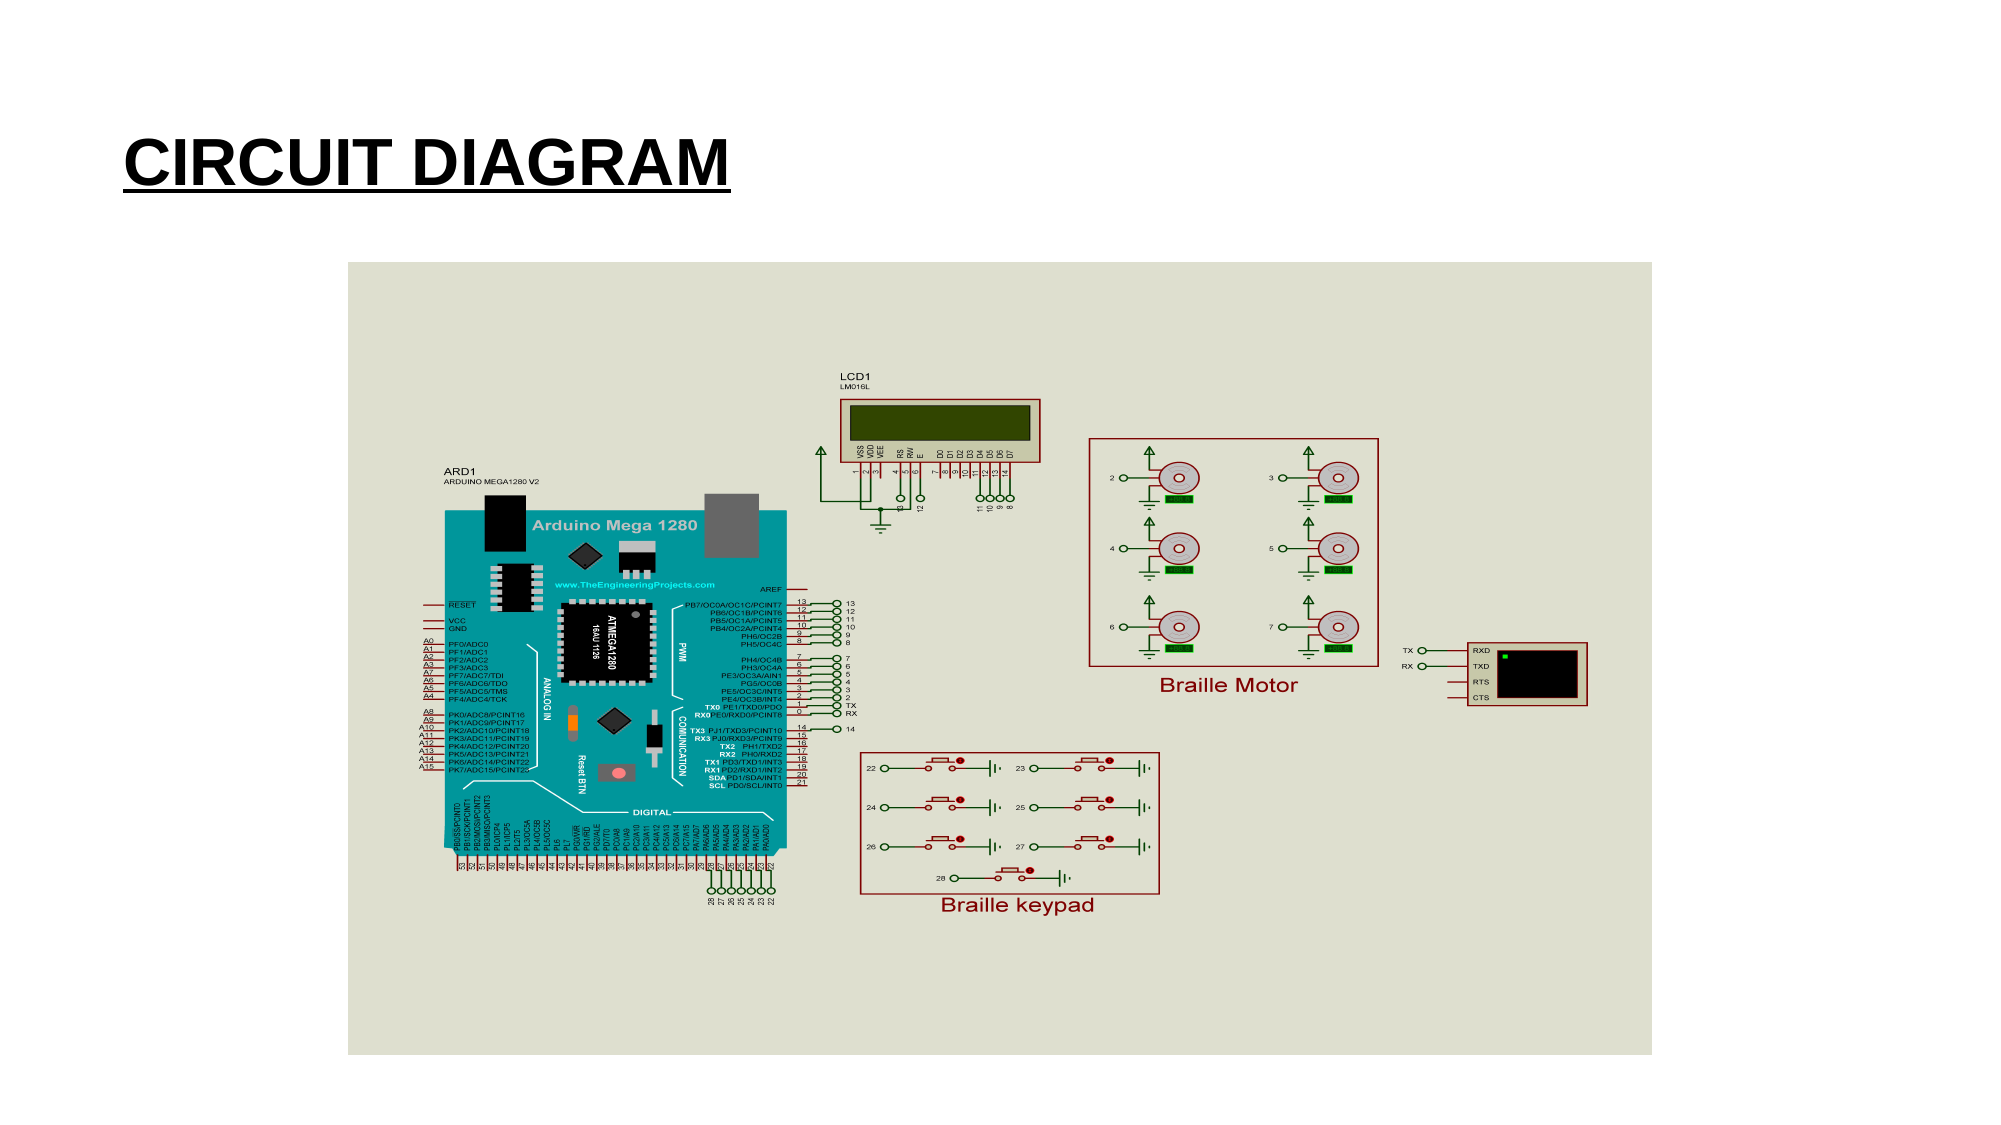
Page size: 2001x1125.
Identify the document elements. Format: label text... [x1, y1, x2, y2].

text_box CIRCUIT DIAGRAM [108, 111, 1128, 206]
picture [348, 262, 1652, 1055]
